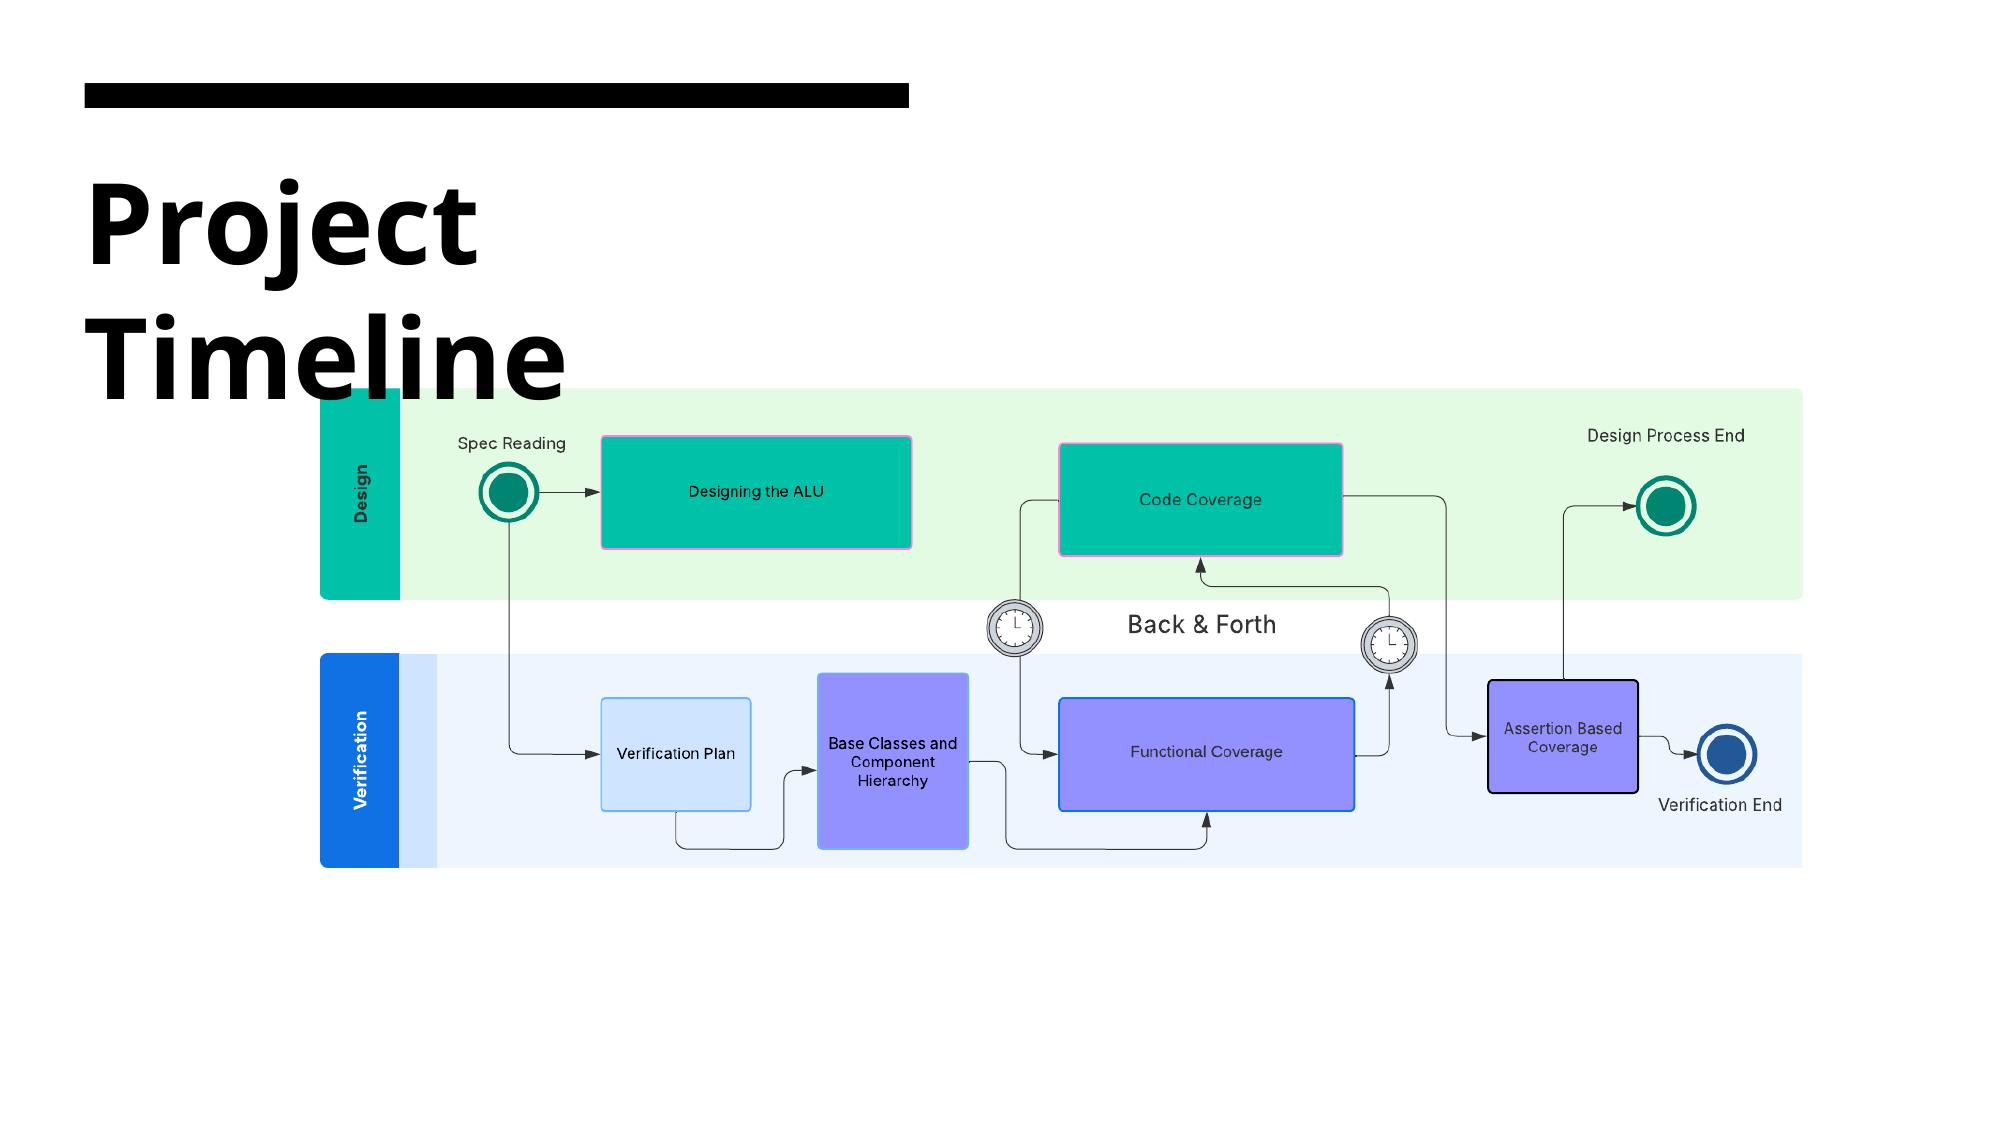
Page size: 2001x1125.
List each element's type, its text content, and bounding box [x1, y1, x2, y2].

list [215, 350, 1878, 905]
text_box Project Timeline [69, 144, 959, 430]
